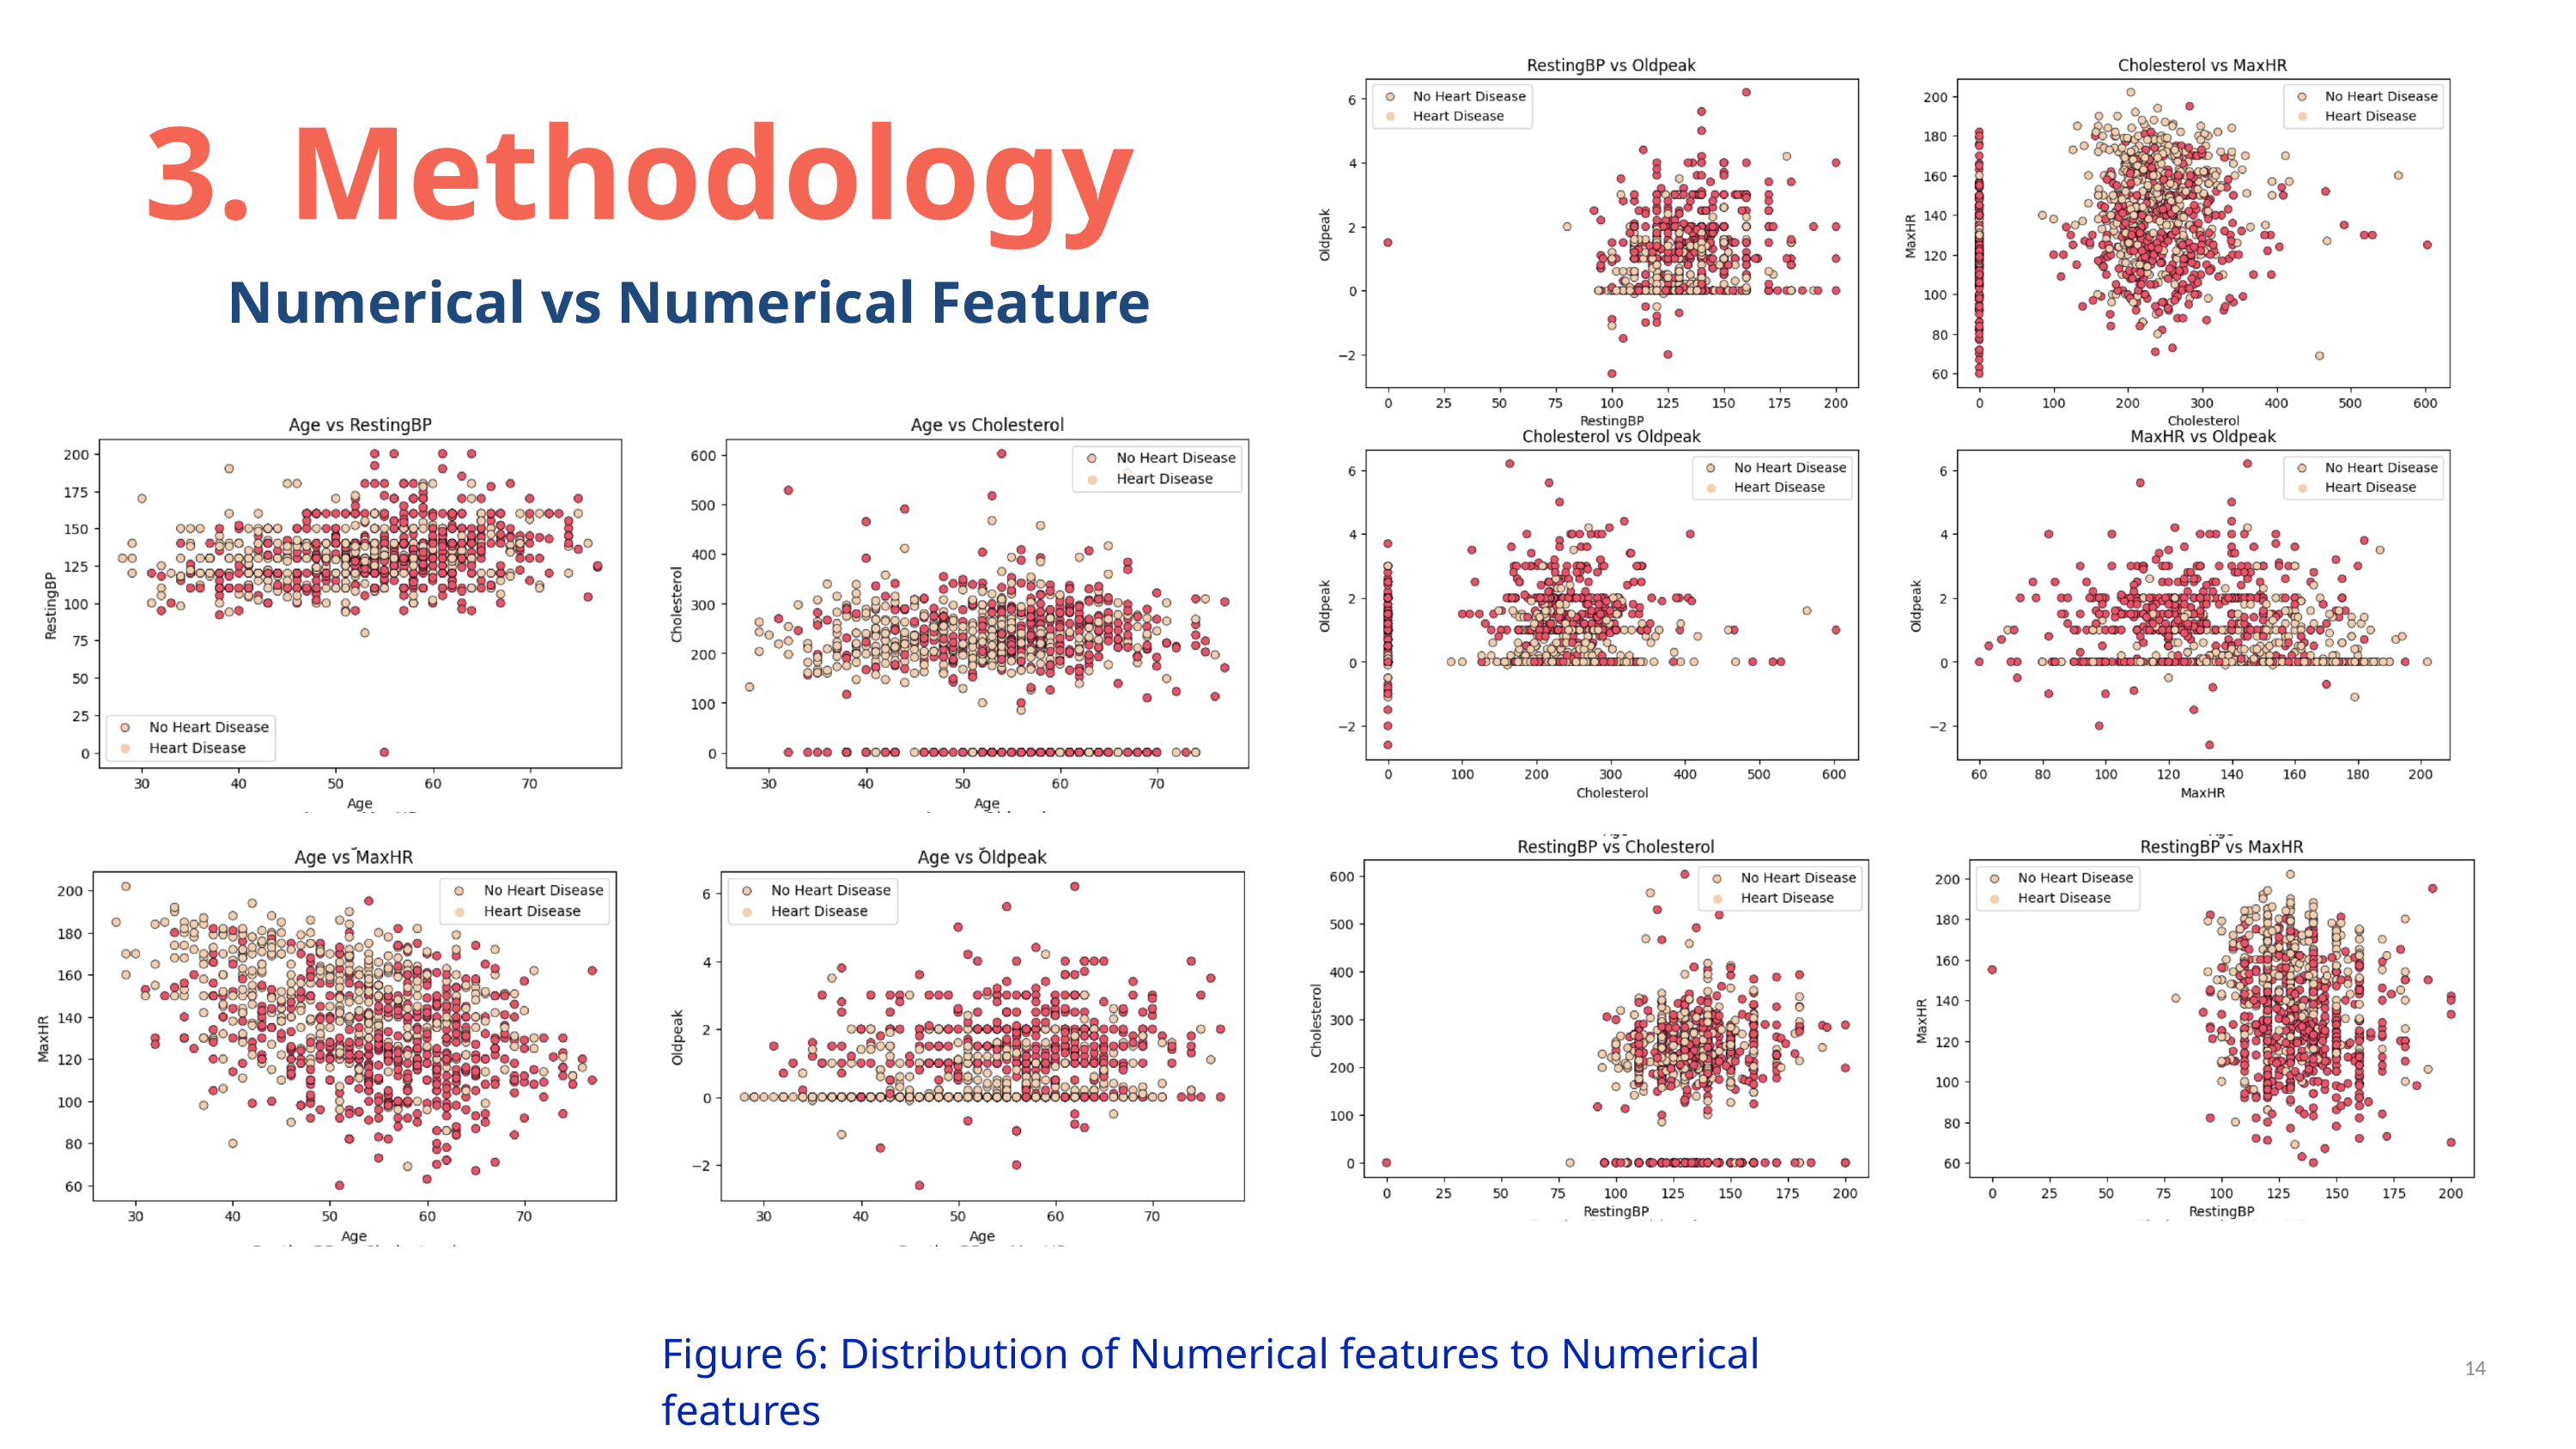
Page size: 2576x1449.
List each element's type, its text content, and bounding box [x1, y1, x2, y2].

picture [35, 410, 1255, 814]
picture [1305, 57, 2457, 803]
picture [1302, 834, 2480, 1222]
text_box Numerical vs Numerical Feature [144, 252, 1236, 336]
slide_number ‹#› [1915, 1328, 2500, 1406]
text_box Figure 6: Distribution of Numerical features to Numerical features [661, 1320, 1915, 1434]
text_box 3. Methodology [144, 60, 1302, 245]
picture [28, 846, 1248, 1246]
